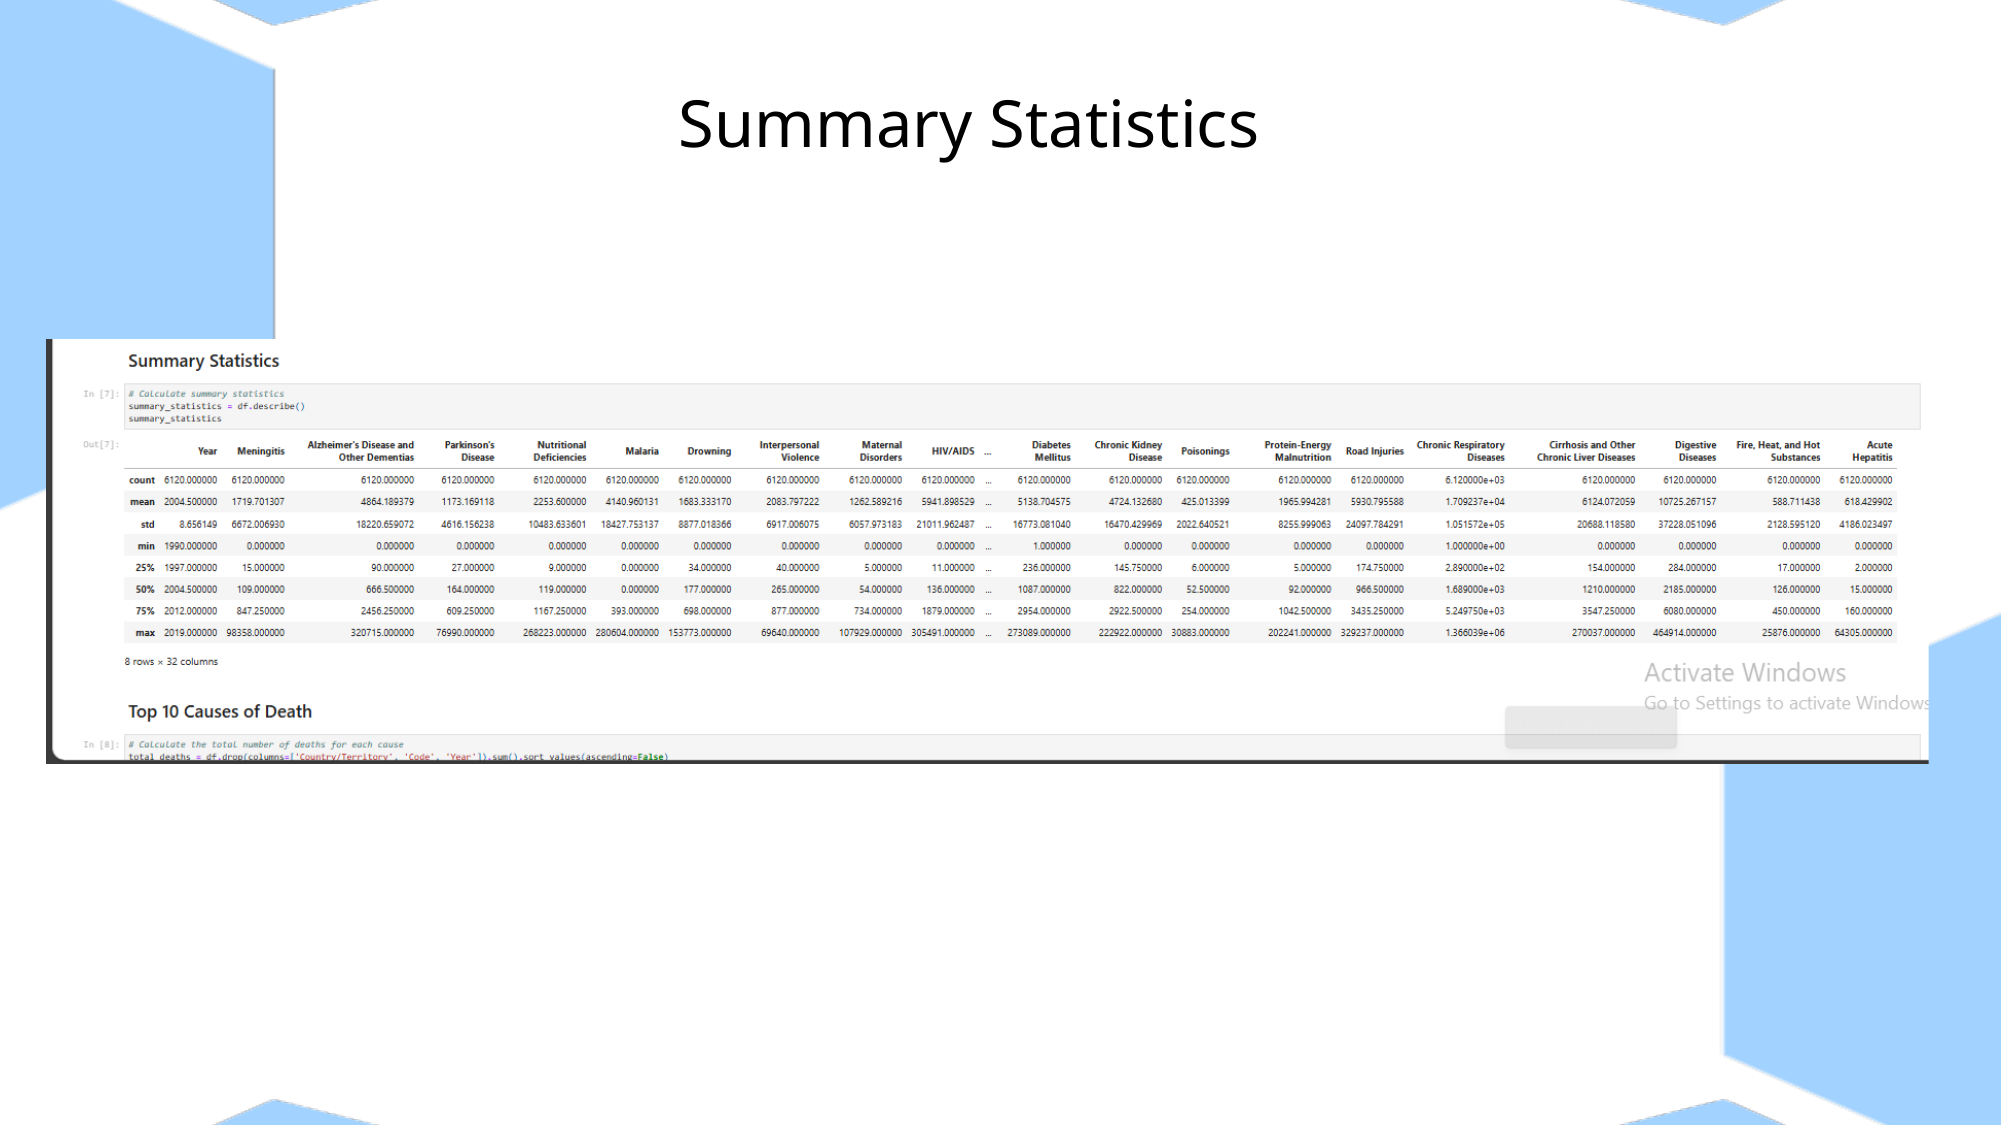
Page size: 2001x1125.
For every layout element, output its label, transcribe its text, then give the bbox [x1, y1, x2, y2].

text_box [0, 0, 2000, 1125]
text_box Summary Statistics [492, 69, 1447, 343]
text_box [46, 339, 1929, 764]
